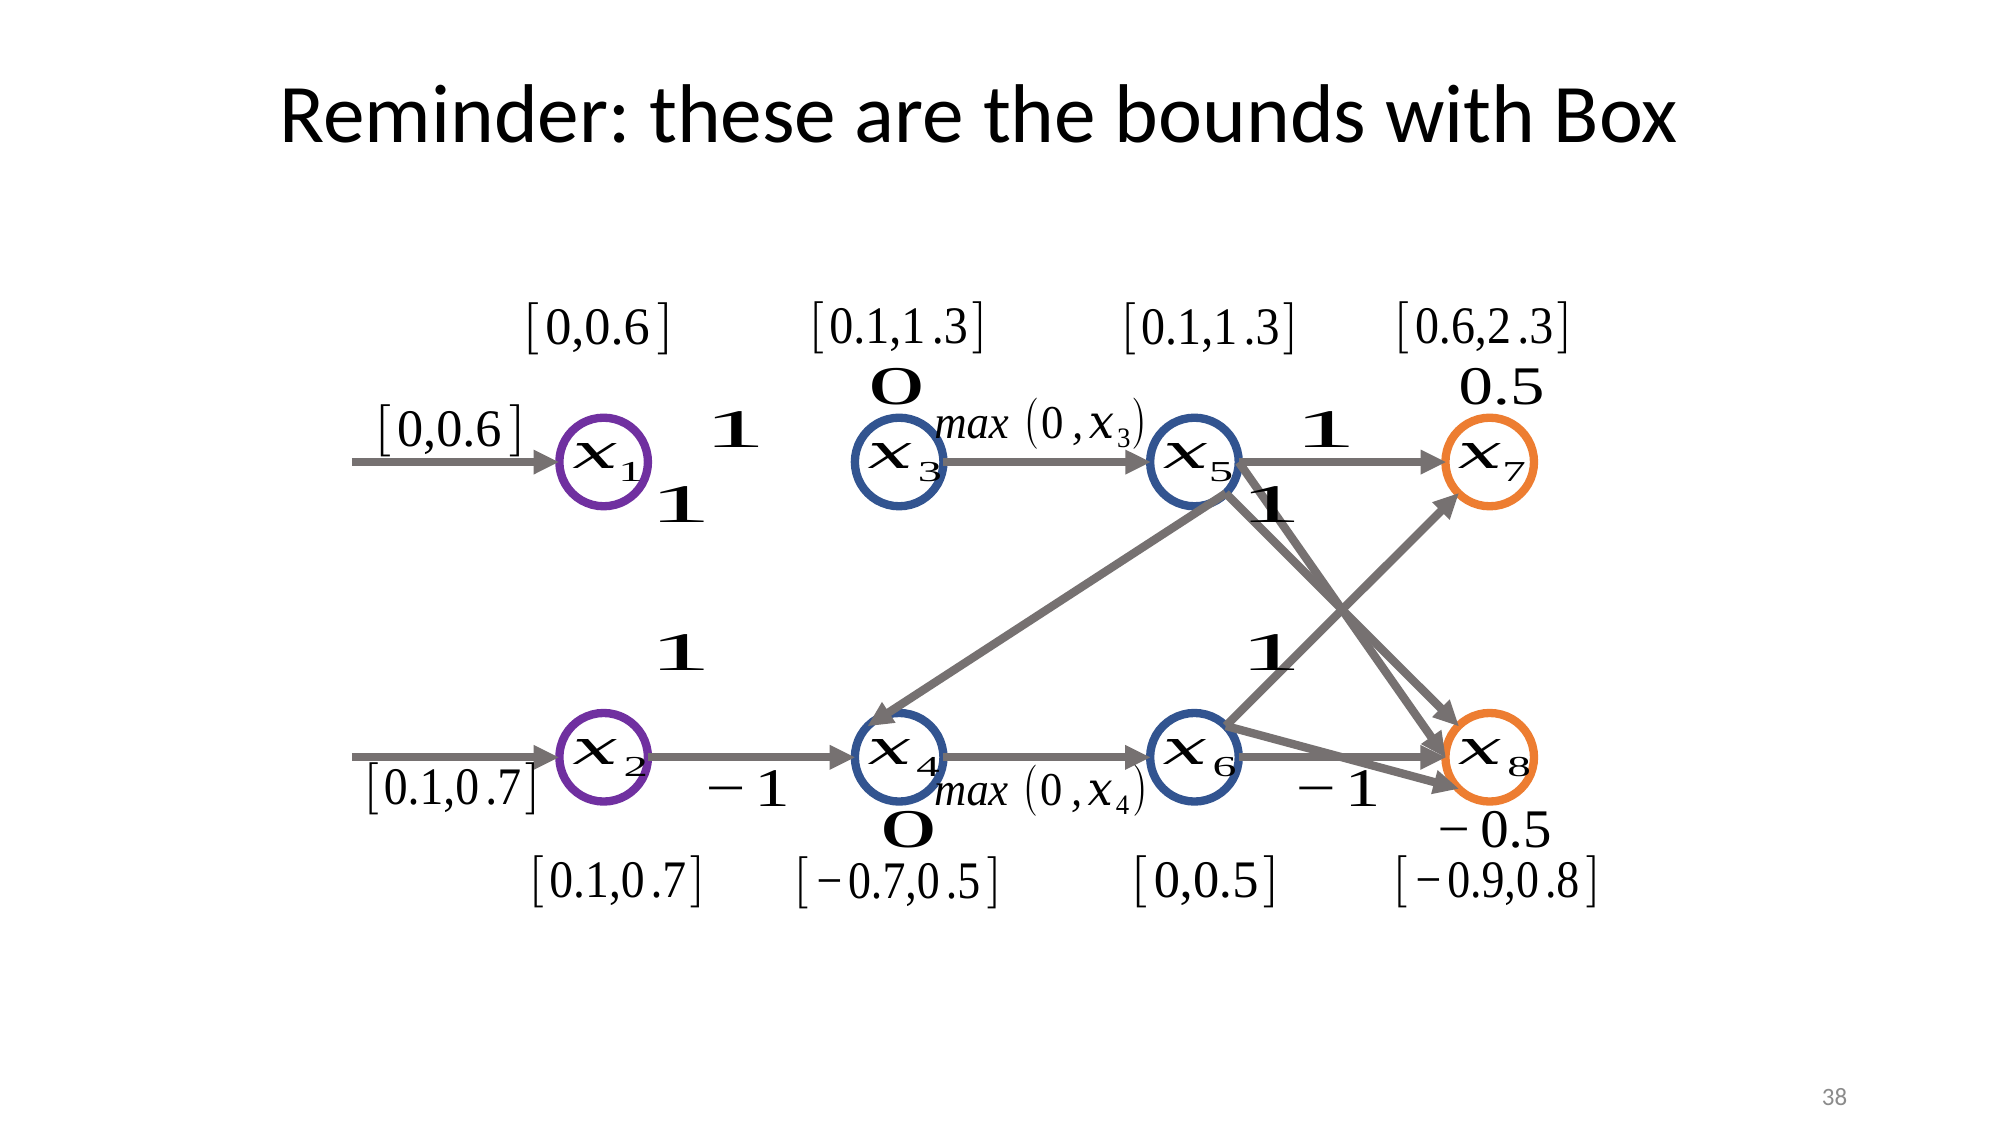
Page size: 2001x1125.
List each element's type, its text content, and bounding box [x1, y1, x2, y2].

text_box [558, 711, 649, 803]
text_box [1149, 711, 1240, 803]
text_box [1225, 493, 1459, 726]
text_box [1149, 416, 1240, 508]
text_box [1444, 416, 1536, 508]
text_box [853, 711, 945, 803]
text_box [1444, 711, 1536, 803]
title Reminder: these are the bounds with Box [264, 39, 1741, 193]
text_box [853, 416, 945, 508]
text_box [558, 416, 649, 508]
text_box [634, 493, 868, 726]
slide_number 38 [1412, 1065, 1863, 1125]
